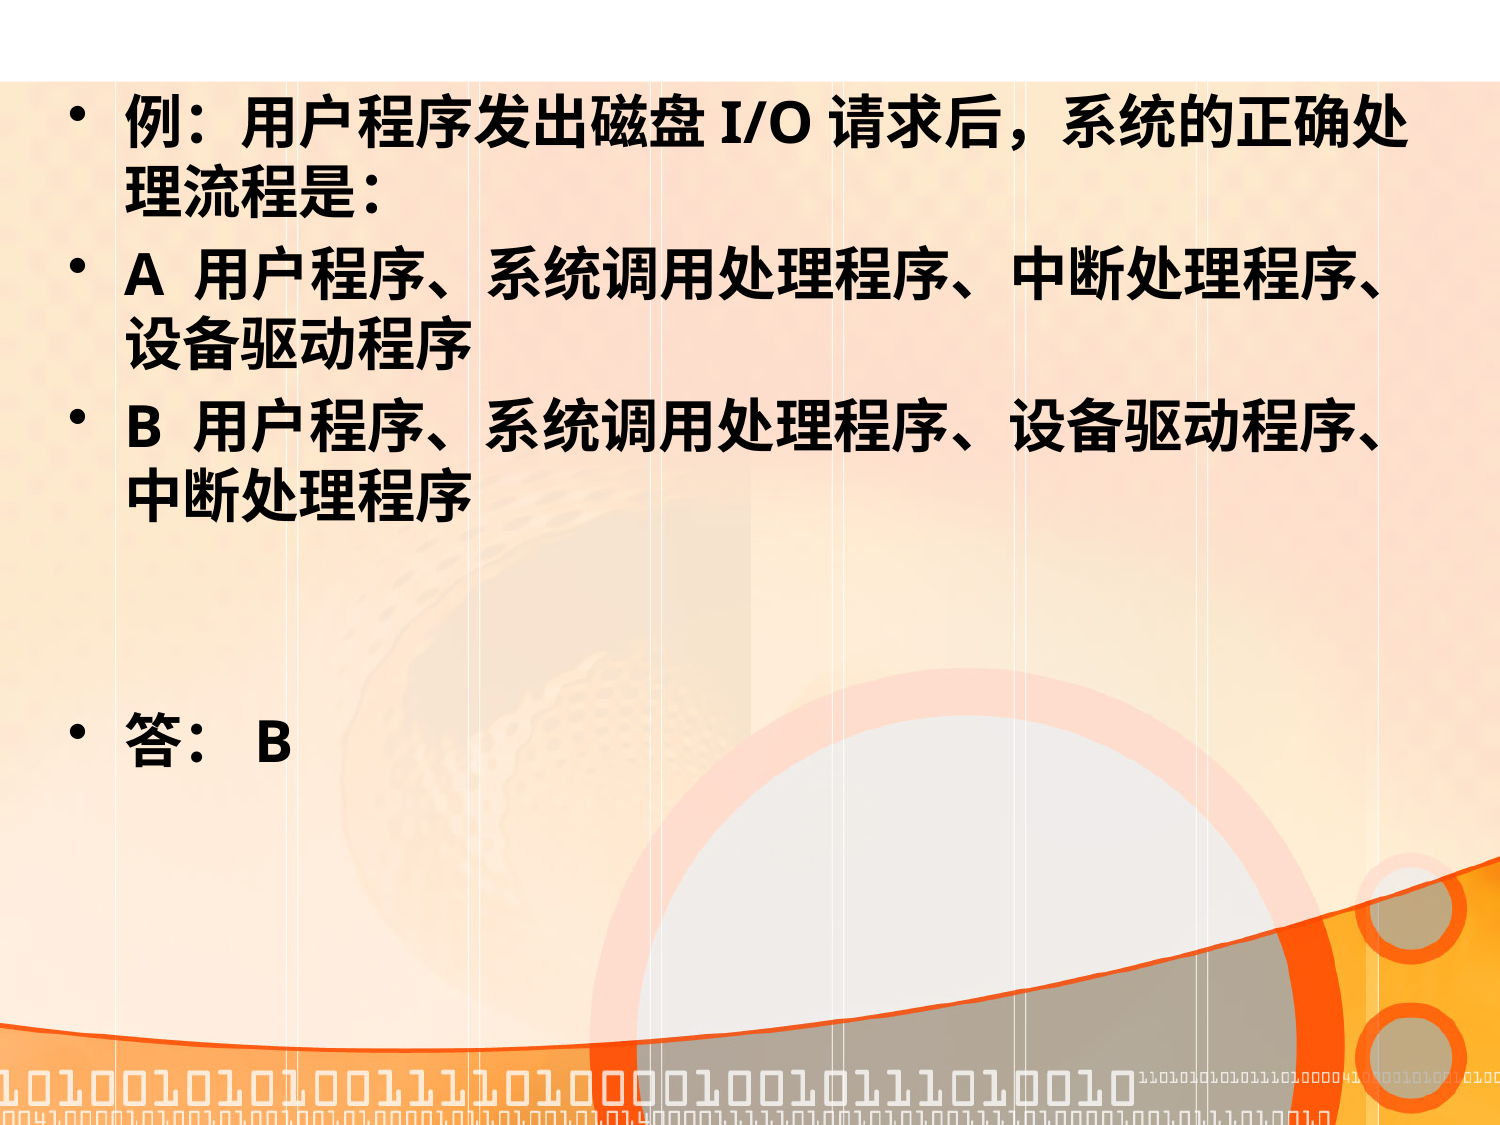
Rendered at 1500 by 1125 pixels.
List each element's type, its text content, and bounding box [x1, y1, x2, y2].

list 例：用户程序发出磁盘I/O请求后，系统的正确处理流程是： A 用户程序、系统调用处理程序、中断处理程序、设备驱动程序 B 用户程序、系统调用处理程序、设备驱动程序、中断处理程序 答：B [52, 77, 1448, 1071]
picture [0, 82, 1500, 1125]
